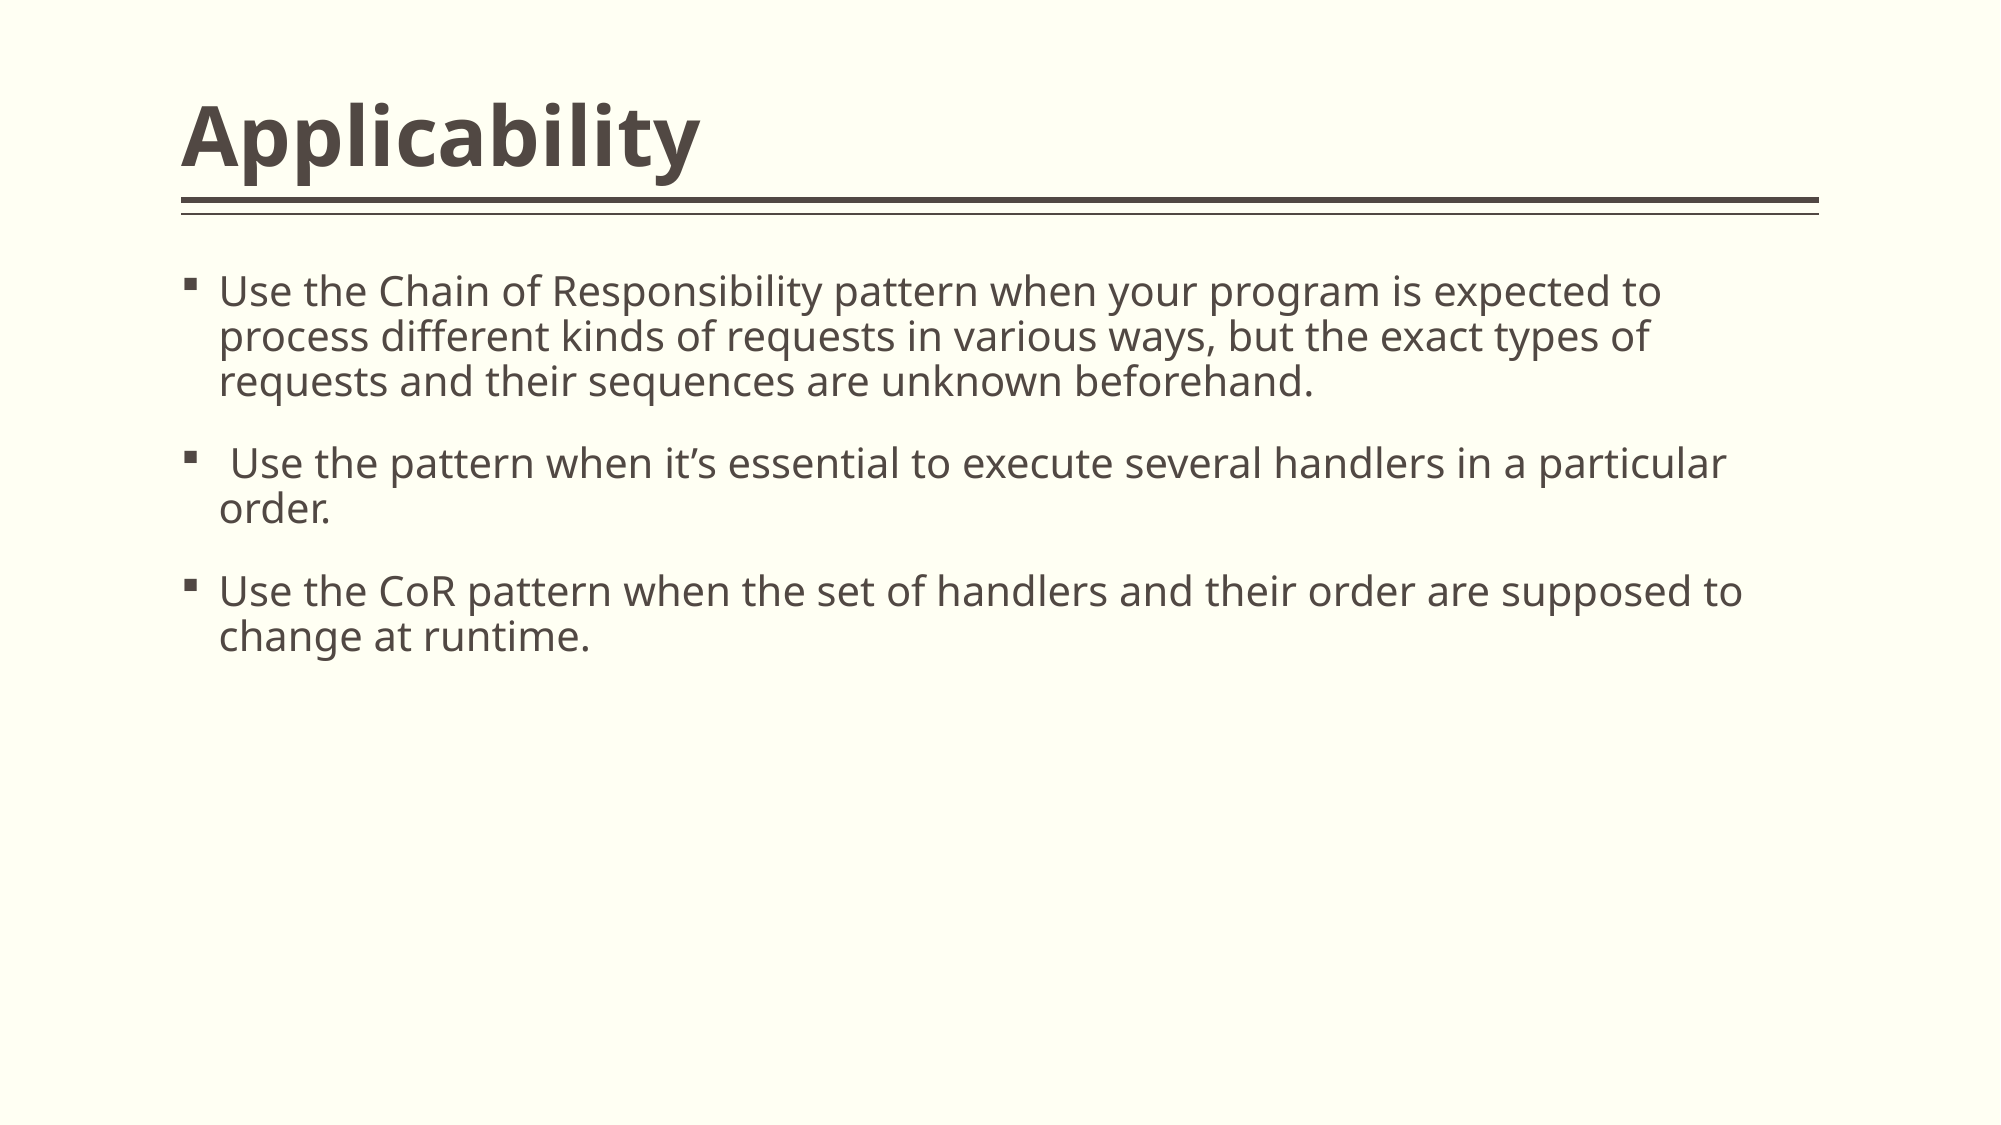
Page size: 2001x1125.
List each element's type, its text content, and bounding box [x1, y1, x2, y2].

title Applicability [181, 12, 1819, 193]
list Use the Chain of Responsibility pattern when your program is expected to process different kinds of requests in various ways, but the exact types of requests and their sequences are unknown beforehand. Use the pattern when it’s essential to execute several handlers in a particular order. Use the CoR pattern when the set of handlers and their order are supposed to change at runtime. [181, 262, 1819, 1013]
